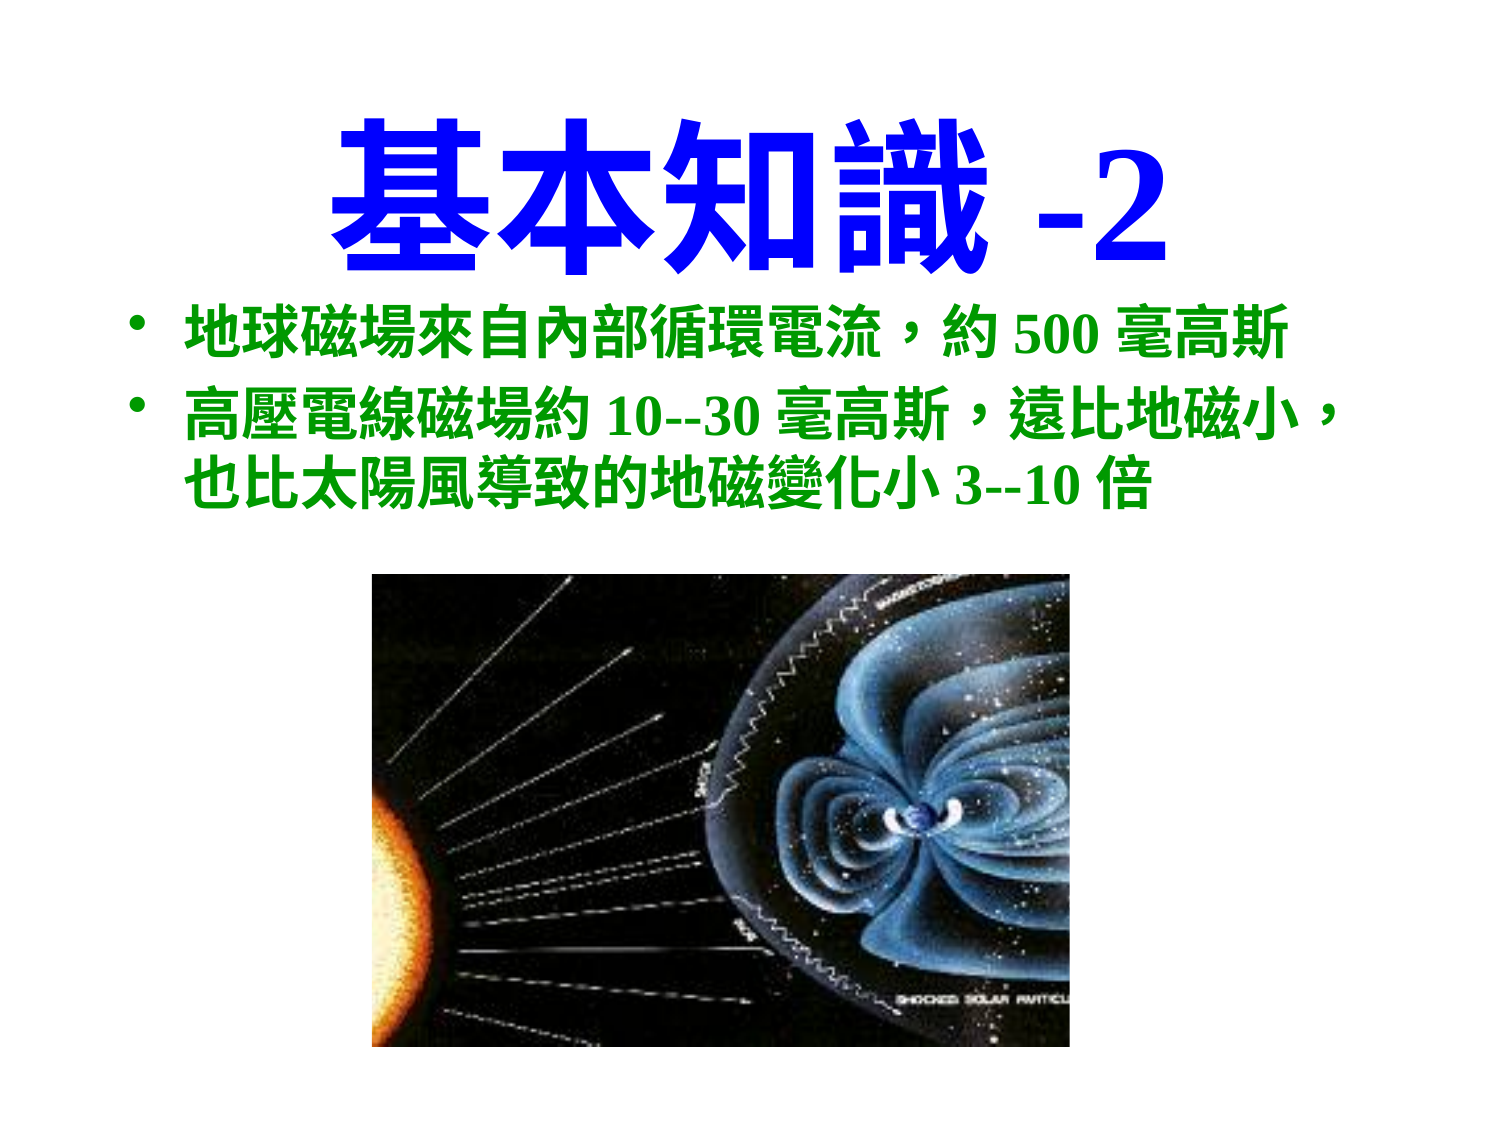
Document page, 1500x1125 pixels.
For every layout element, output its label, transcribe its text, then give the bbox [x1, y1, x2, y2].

title 基本知識-2 [112, 99, 1388, 287]
list 地球磁場來自內部循環電流，約500毫高斯 高壓電線磁場約10--30毫高斯，遠比地磁小，也比太陽風導致的地磁變化小3--10倍 [112, 287, 1388, 1000]
picture [371, 573, 1071, 1048]
